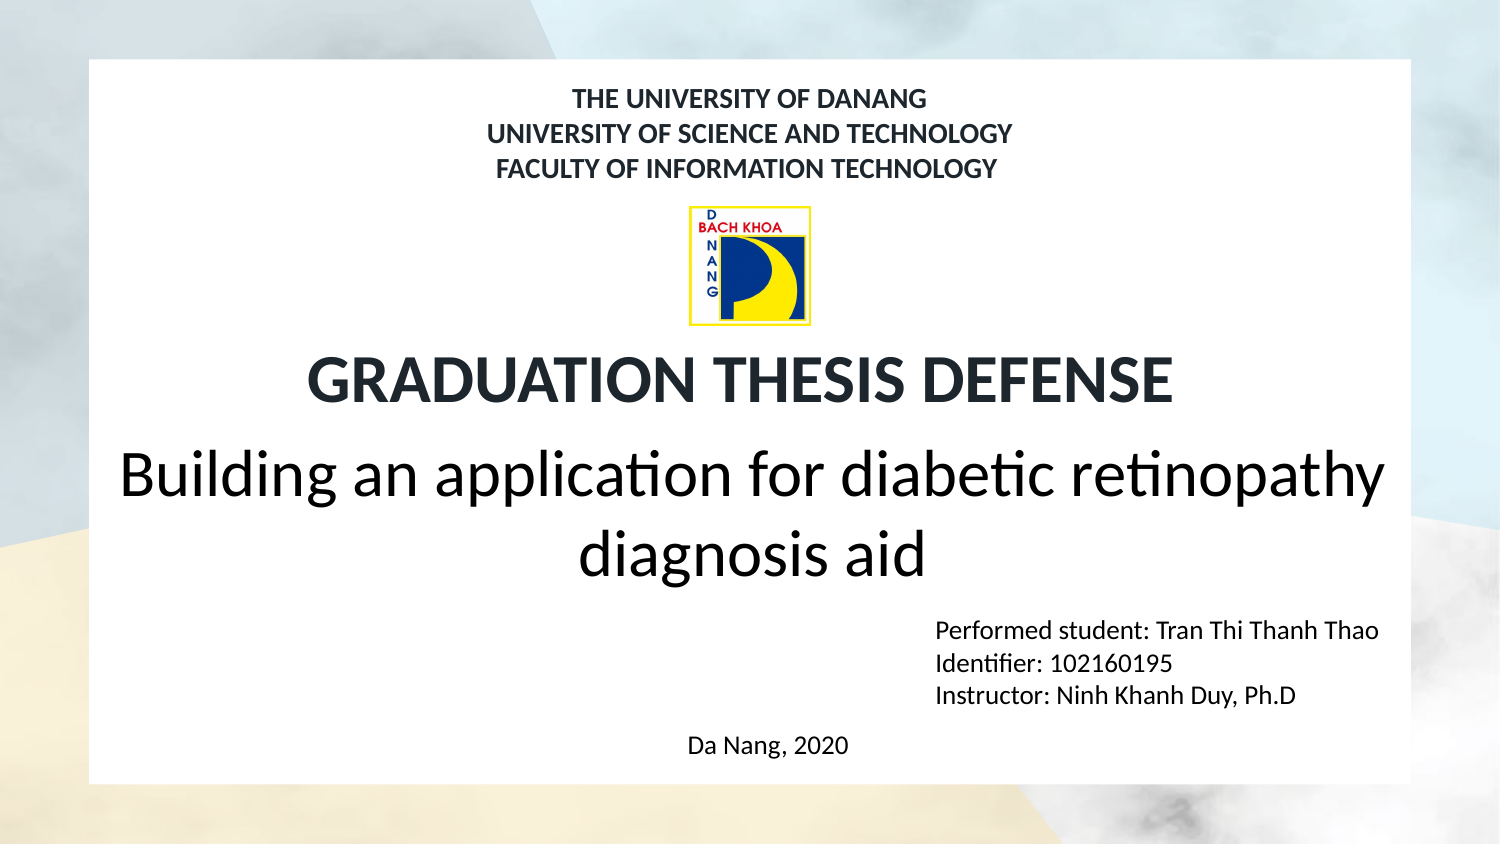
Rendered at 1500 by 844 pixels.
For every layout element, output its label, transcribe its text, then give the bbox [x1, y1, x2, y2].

text_box [0, 0, 555, 547]
text_box Performed student: Tran Thi Thanh Thao Identifier: 102160195 Instructor: Ninh Khanh Duy, Ph.D [920, 605, 1404, 718]
text_box [531, 0, 1500, 531]
text_box Da Nang, 2020 [672, 720, 882, 768]
text_box THE UNIVERSITY OF DANANG UNIVERSITY OF SCIENCE AND TECHNOLOGY FACULTY OF INFORMATION TECHNOLOGY [385, 71, 1115, 192]
picture [689, 206, 811, 326]
text_box GRADUATION THESIS DEFENSE [291, 326, 1208, 422]
text_box Building an application for diabetic retinopathy diagnosis aid [93, 422, 1413, 598]
picture [1018, 517, 1500, 844]
